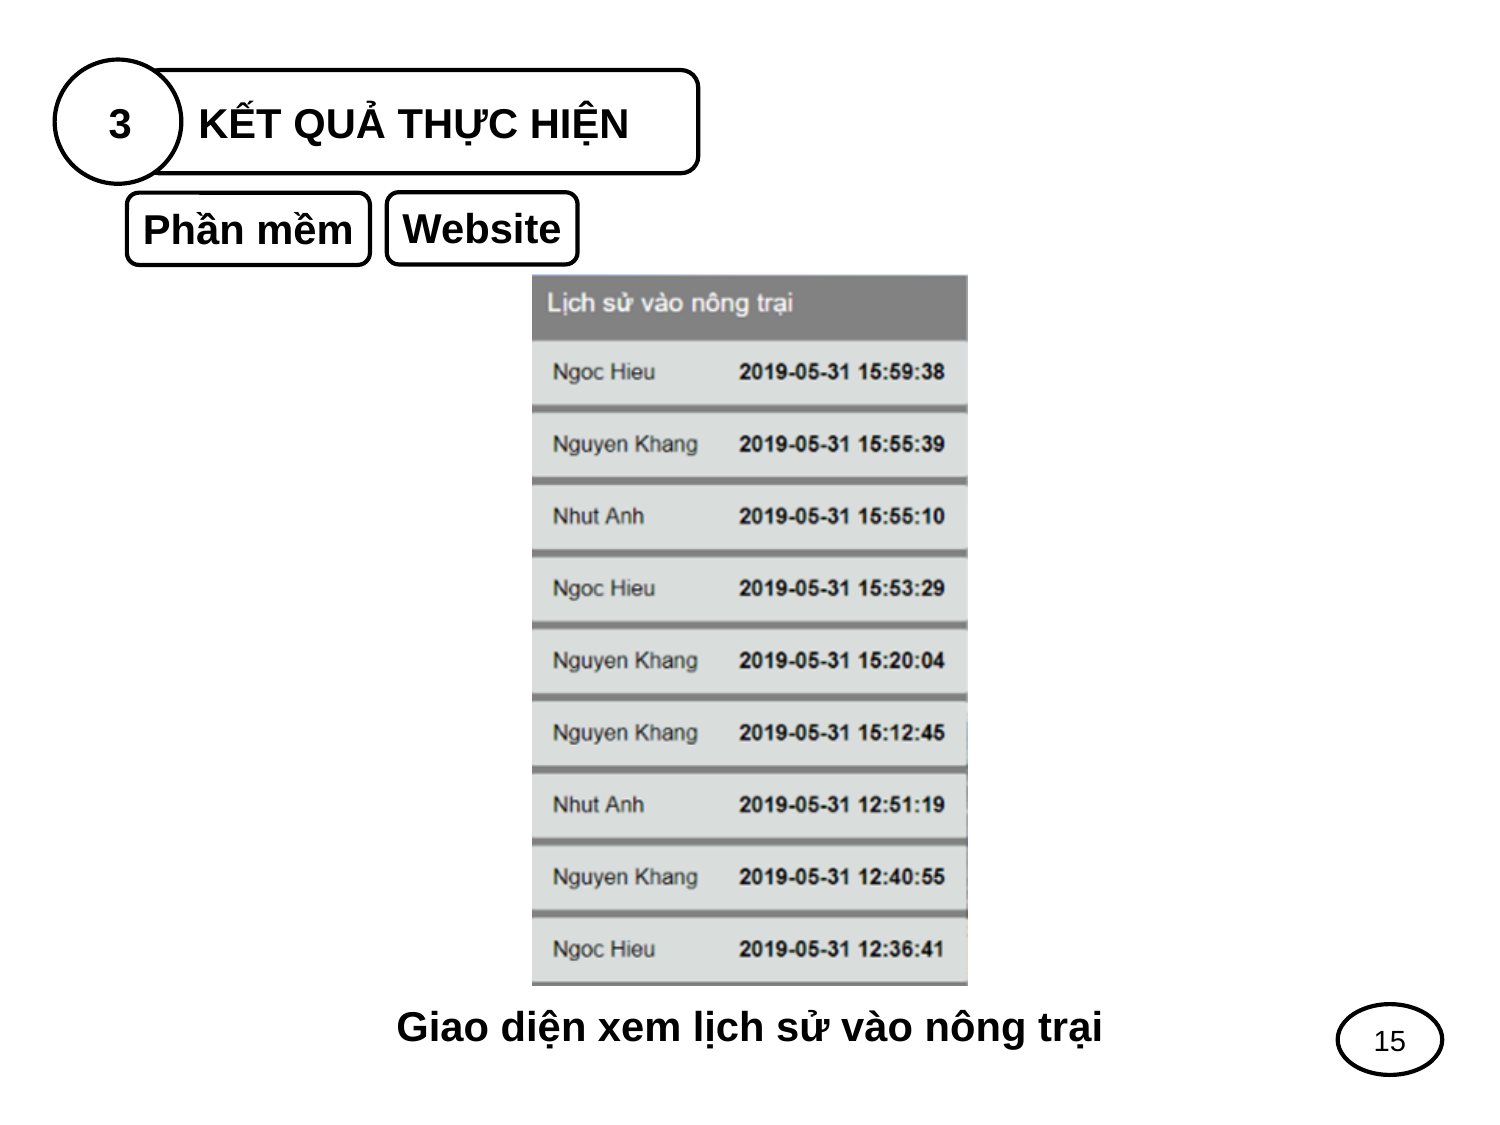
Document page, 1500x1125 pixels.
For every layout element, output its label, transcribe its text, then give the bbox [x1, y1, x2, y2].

text_box [130, 261, 367, 265]
text_box [0, 0, 1497, 74]
text_box Phần mềm [128, 195, 369, 261]
text_box Giao diện xem lịch sử vào nông trại [381, 992, 1119, 1057]
text_box KẾT QUẢ THỰC HIỆN [183, 89, 645, 154]
text_box [156, 74, 699, 174]
text_box 15 [1337, 1004, 1443, 1075]
picture [531, 274, 969, 987]
text_box 3 [93, 89, 147, 154]
text_box [54, 74, 182, 184]
text_box [389, 260, 575, 265]
text_box Website [387, 194, 577, 260]
